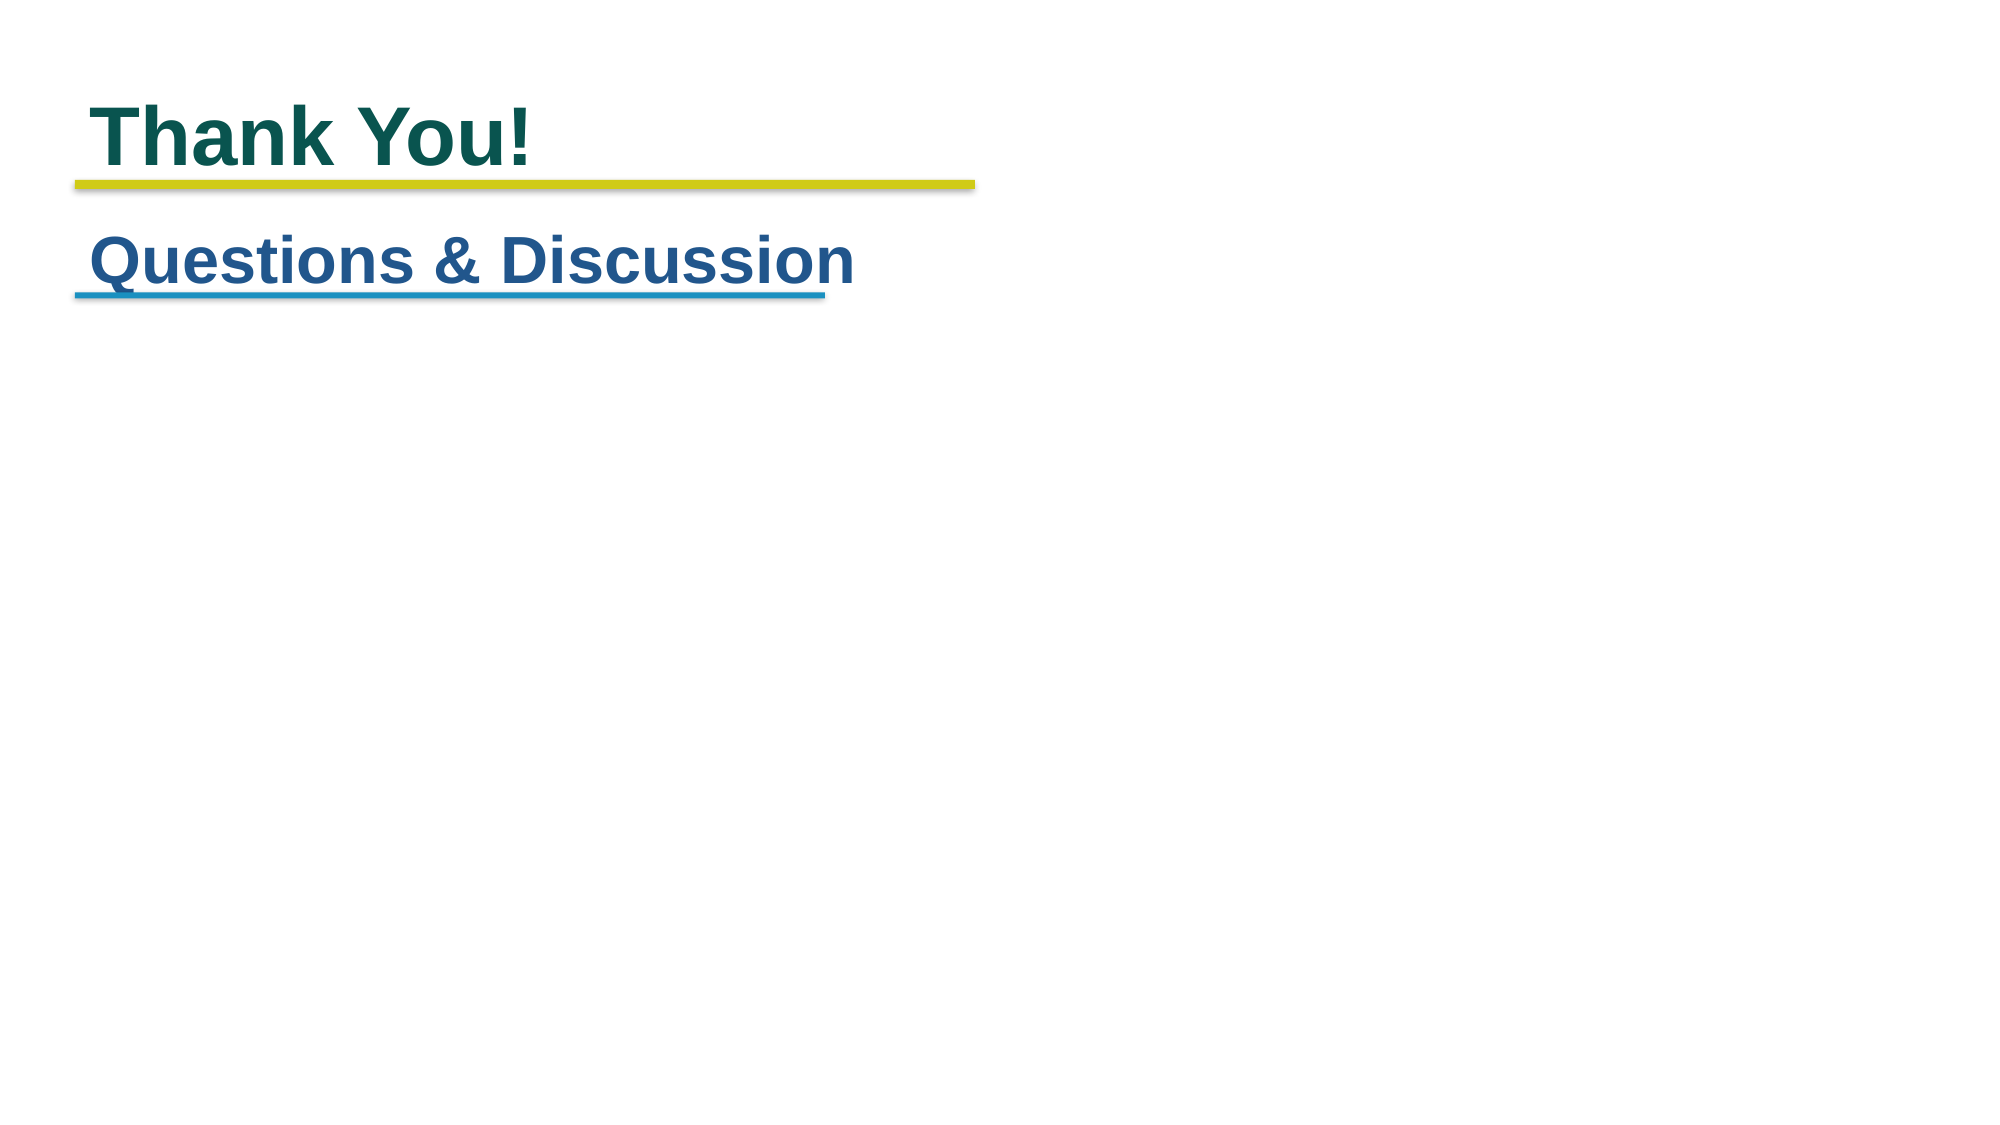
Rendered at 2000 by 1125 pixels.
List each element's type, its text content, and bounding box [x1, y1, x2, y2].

text_box Thank You! [74, 74, 1925, 195]
text_box [74, 179, 976, 190]
text_box Questions & Discussion [74, 209, 1925, 300]
text_box [74, 292, 826, 299]
